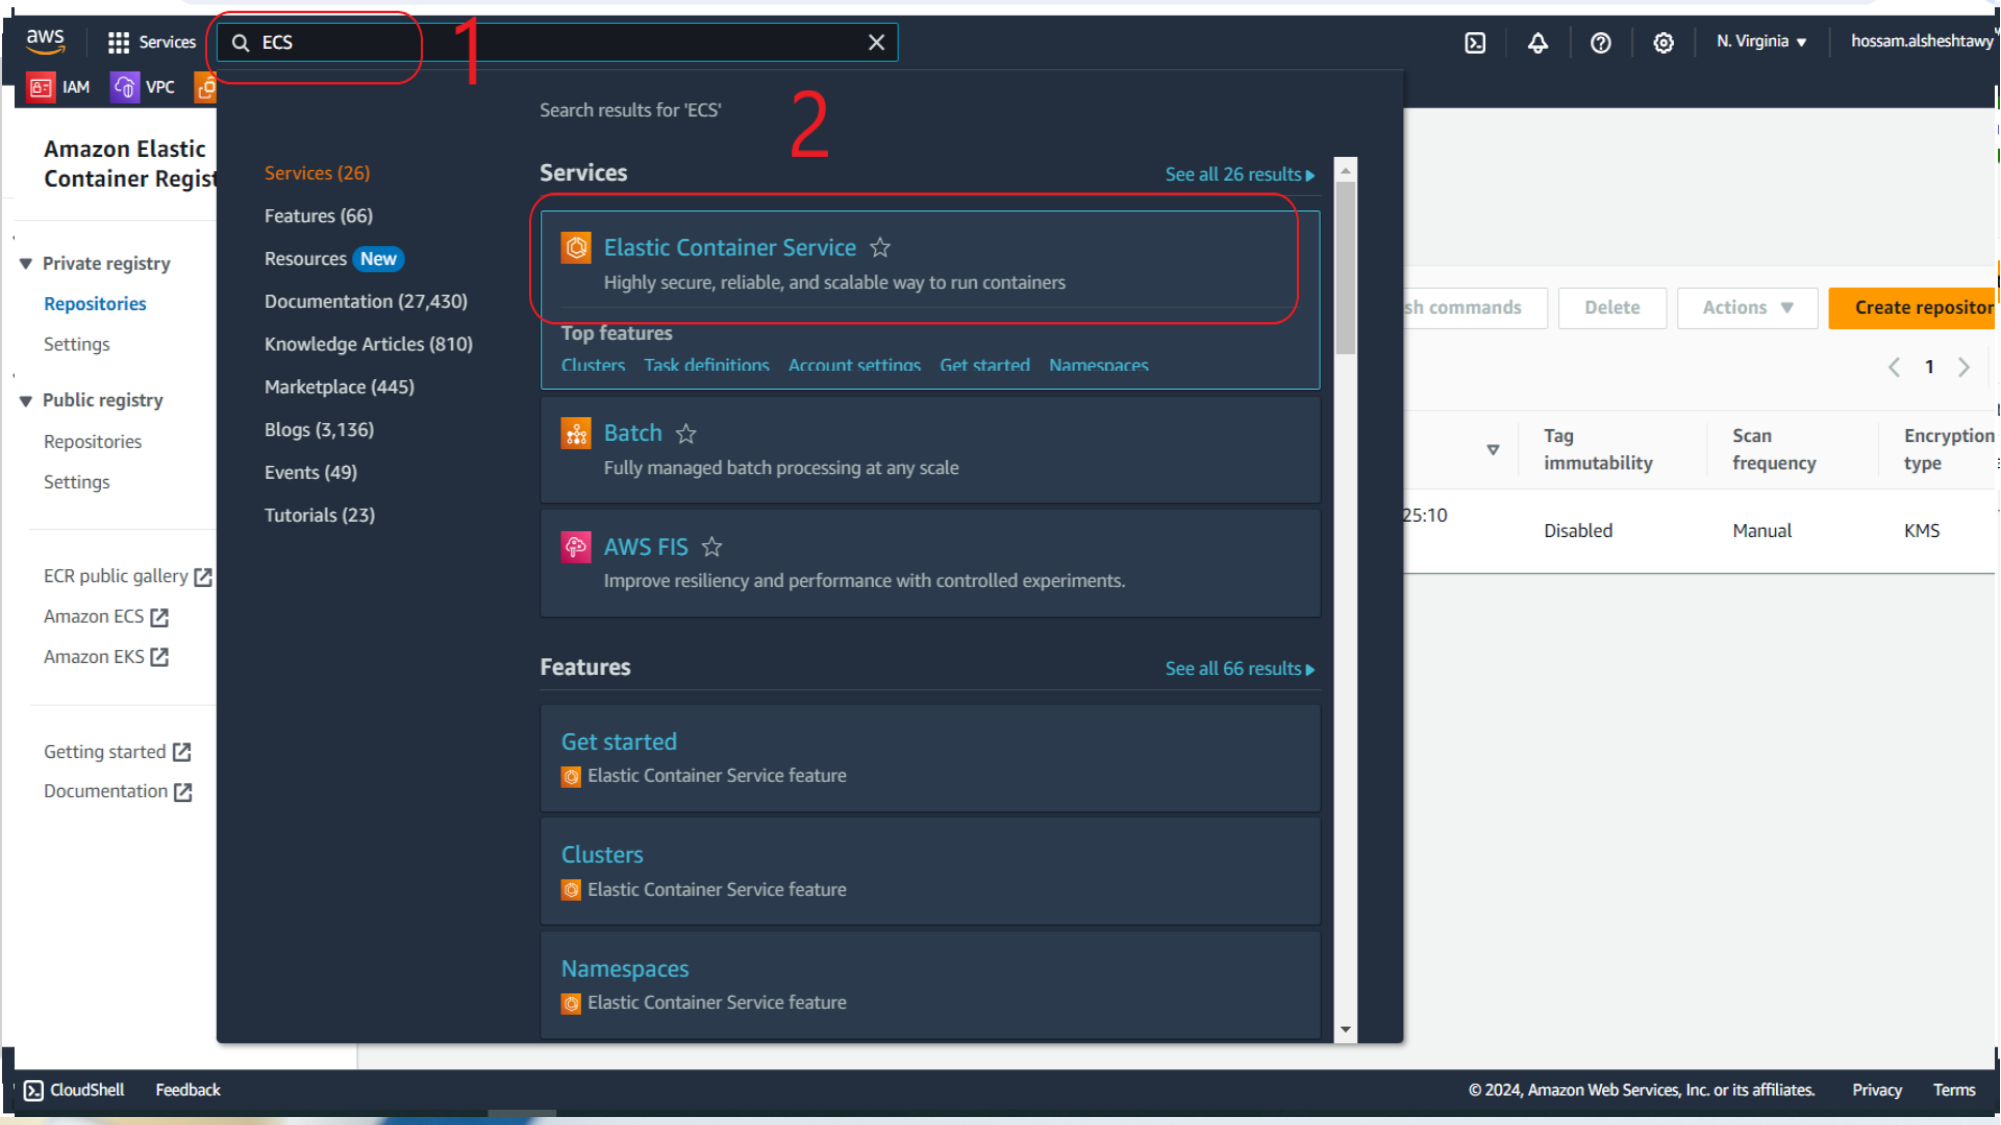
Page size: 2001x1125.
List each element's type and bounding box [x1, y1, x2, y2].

text_box [0, 1117, 2000, 1125]
picture [0, 0, 2000, 1117]
